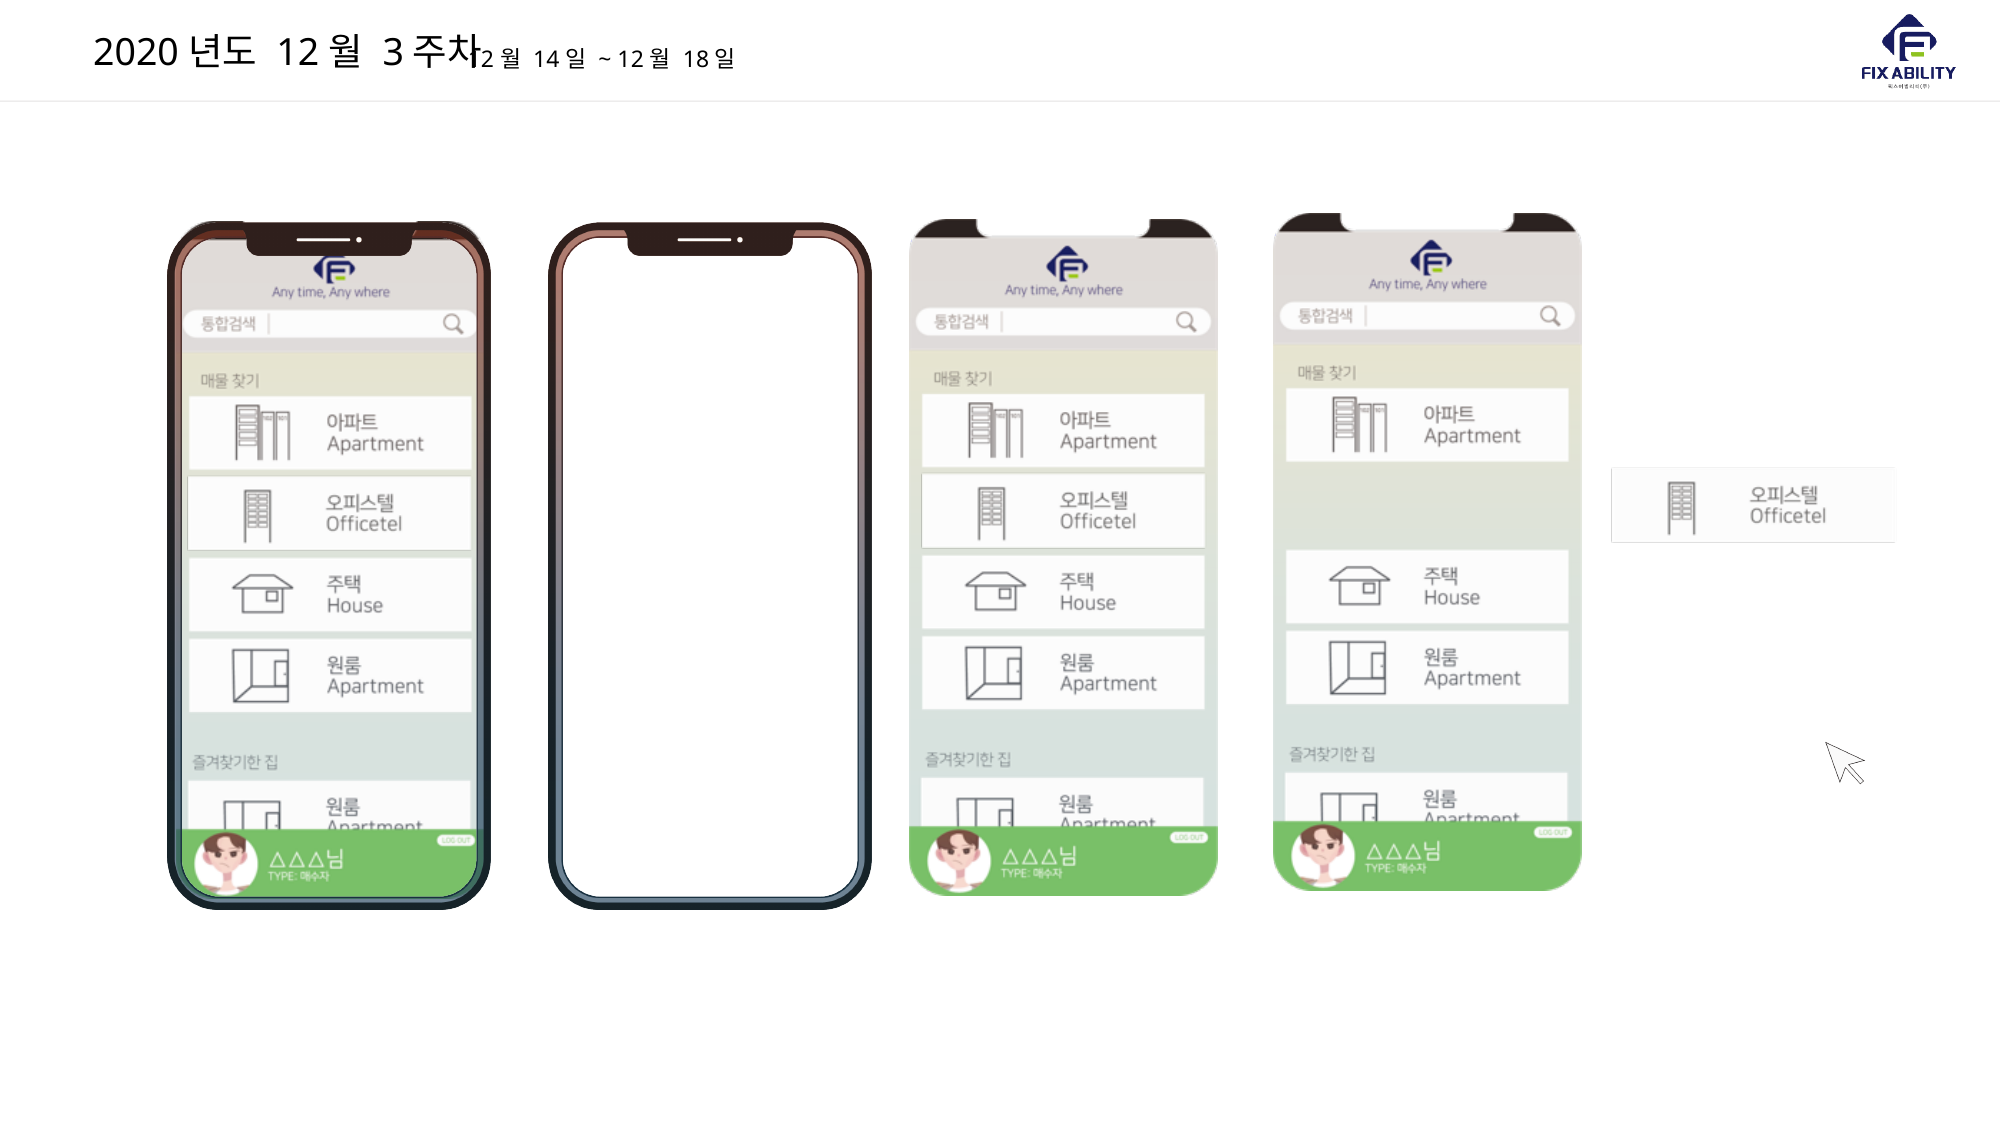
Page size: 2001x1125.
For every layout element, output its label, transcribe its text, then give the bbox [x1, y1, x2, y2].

picture [1273, 213, 1582, 891]
picture [909, 218, 1218, 896]
picture [548, 222, 872, 910]
picture [1816, 0, 2000, 103]
picture [167, 221, 491, 910]
text_box 2020년도 12월 3주차 [78, 20, 508, 81]
picture [1599, 212, 1908, 890]
text_box 12월 14일 ~ 12월 18일 [453, 37, 751, 80]
